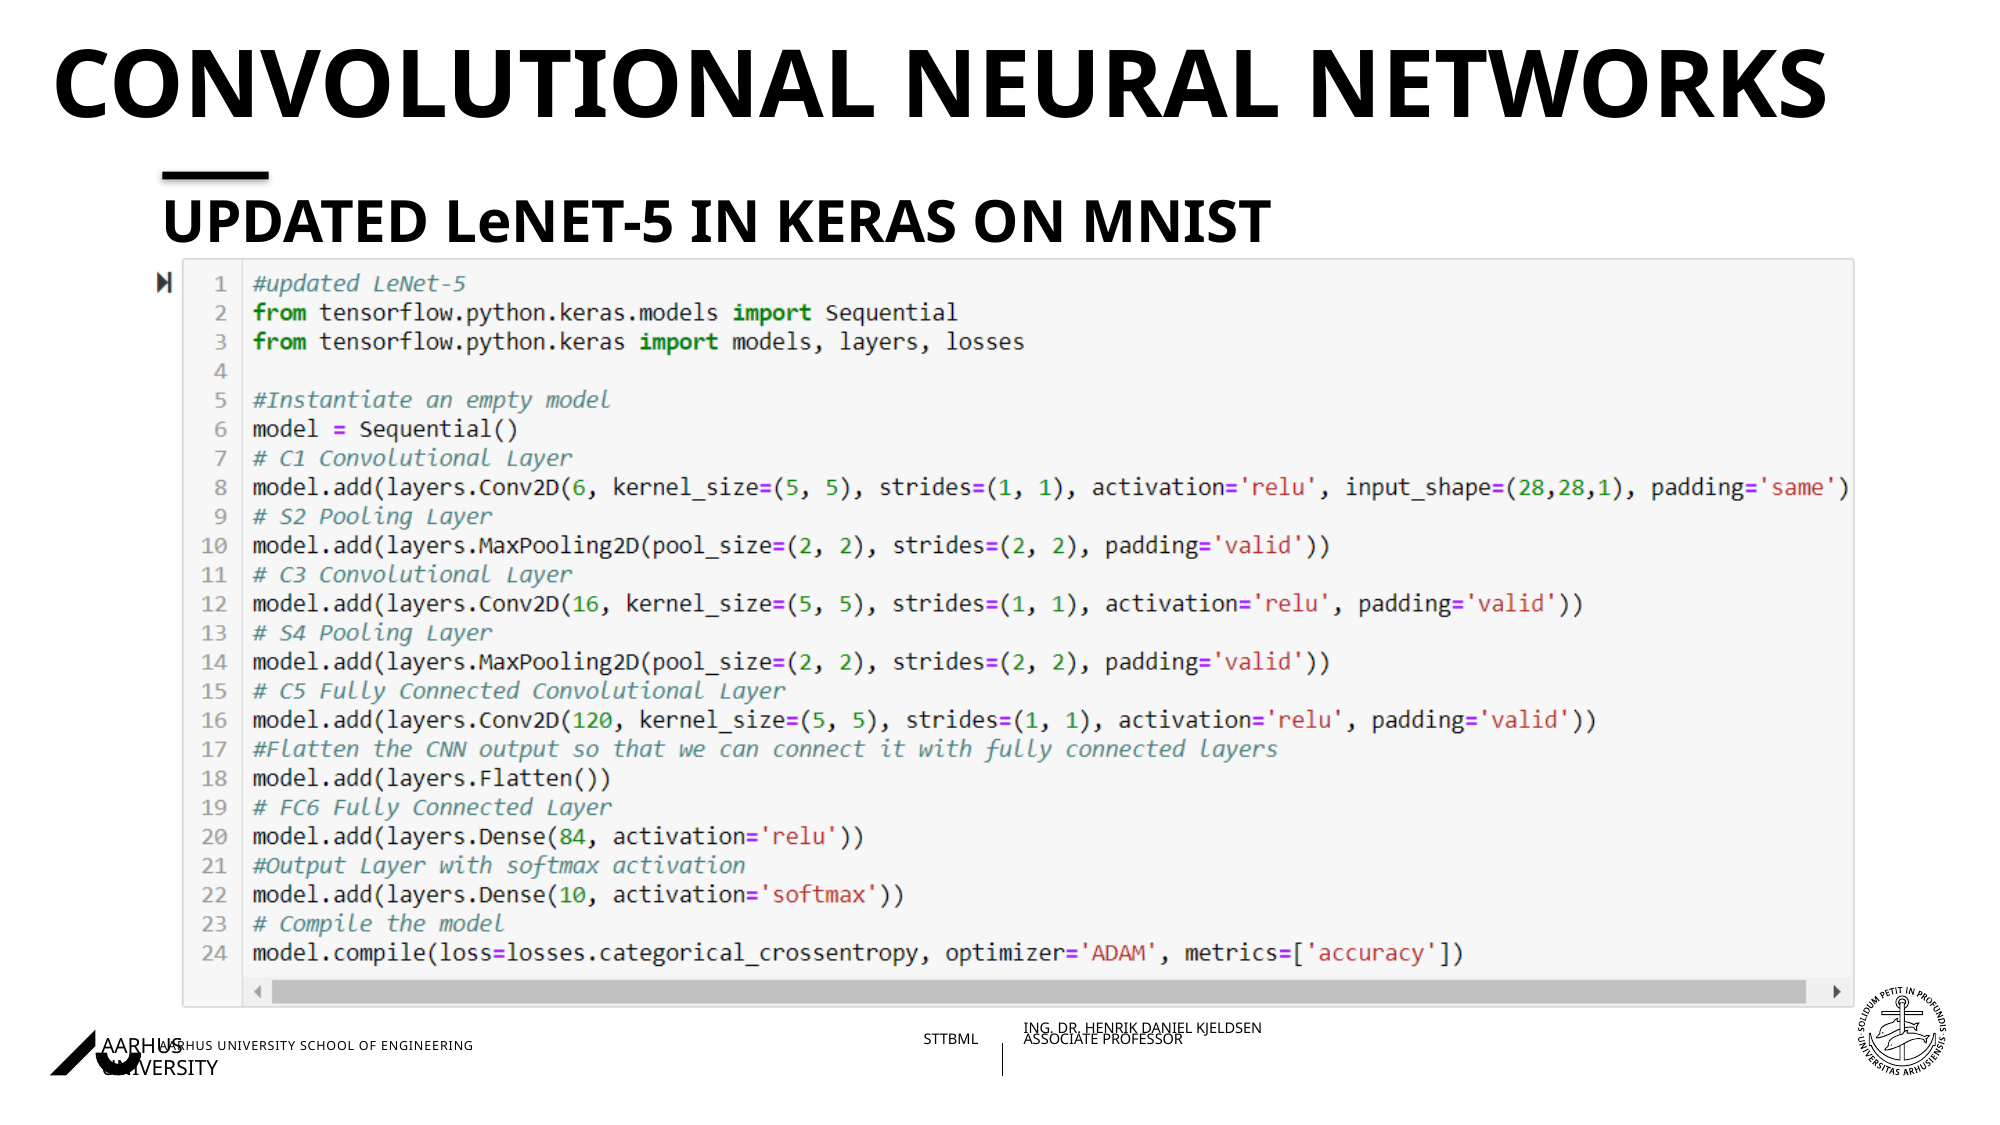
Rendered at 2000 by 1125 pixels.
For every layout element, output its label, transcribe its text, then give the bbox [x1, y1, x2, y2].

picture [149, 250, 1863, 1012]
title CONVOLUTIONAL NEURAL NETWORKS [51, 37, 1948, 162]
text_box UPDATED LeNET-5 IN KERAS ON MNIST [161, 189, 1366, 247]
